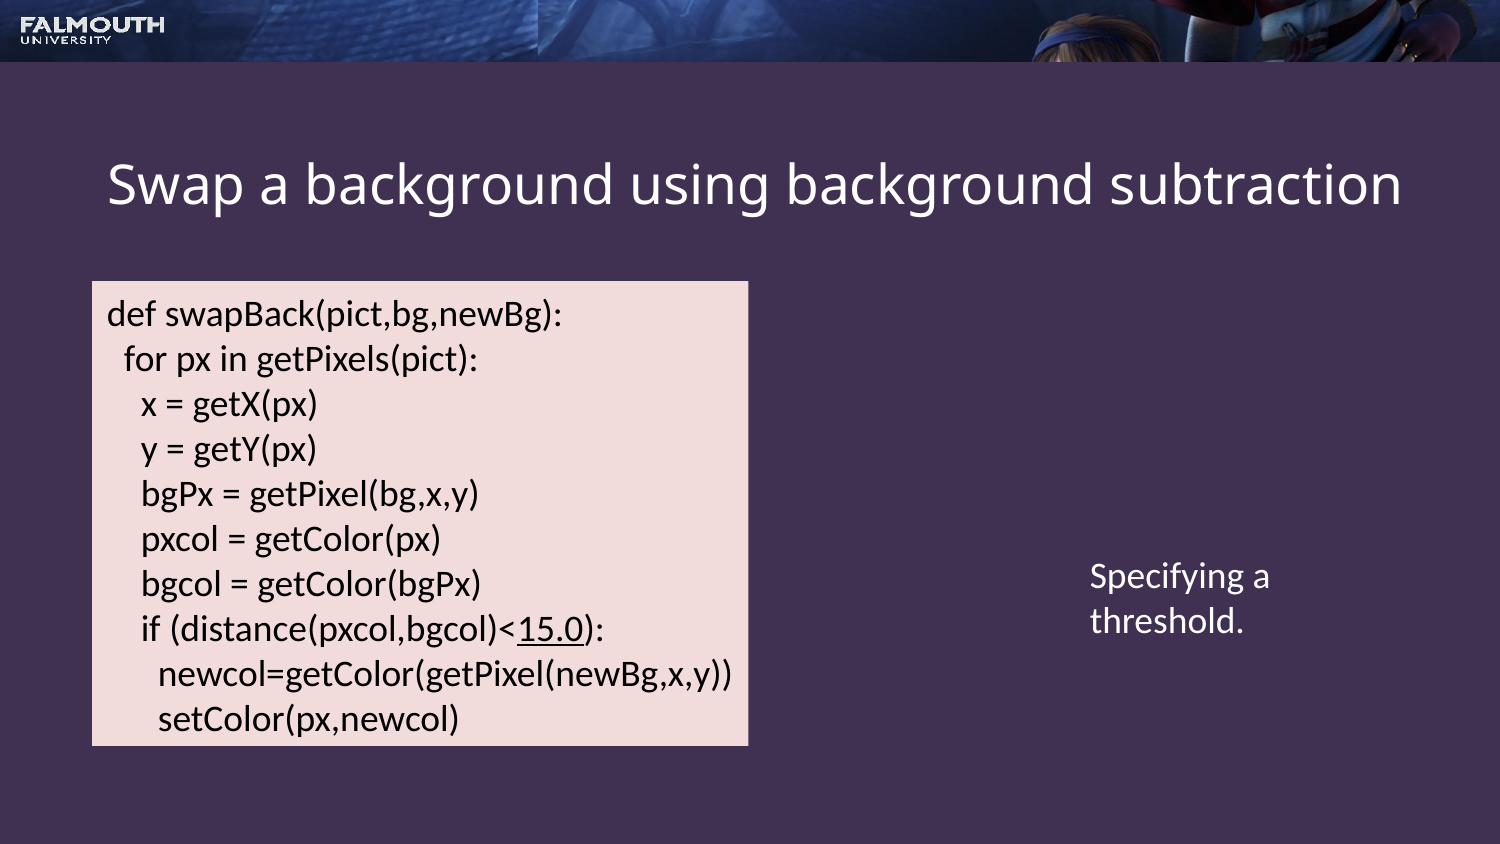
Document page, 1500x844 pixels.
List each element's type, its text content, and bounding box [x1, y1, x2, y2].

text_box def swapBack(pict,bg,newBg): for px in getPixels(pict): x = getX(px) y = getY(px) bgPx = getPixel(bg,x,y) pxcol = getColor(px) bgcol = getColor(bgPx) if (distance(pxcol,bgcol)<15.0): newcol=getColor(getPixel(newBg,x,y)) setColor(px,newcol) [92, 281, 749, 746]
picture [0, 0, 1500, 62]
title Swap a background using background subtraction [75, 112, 1438, 254]
text_box Specifying a threshold. [1074, 543, 1400, 649]
